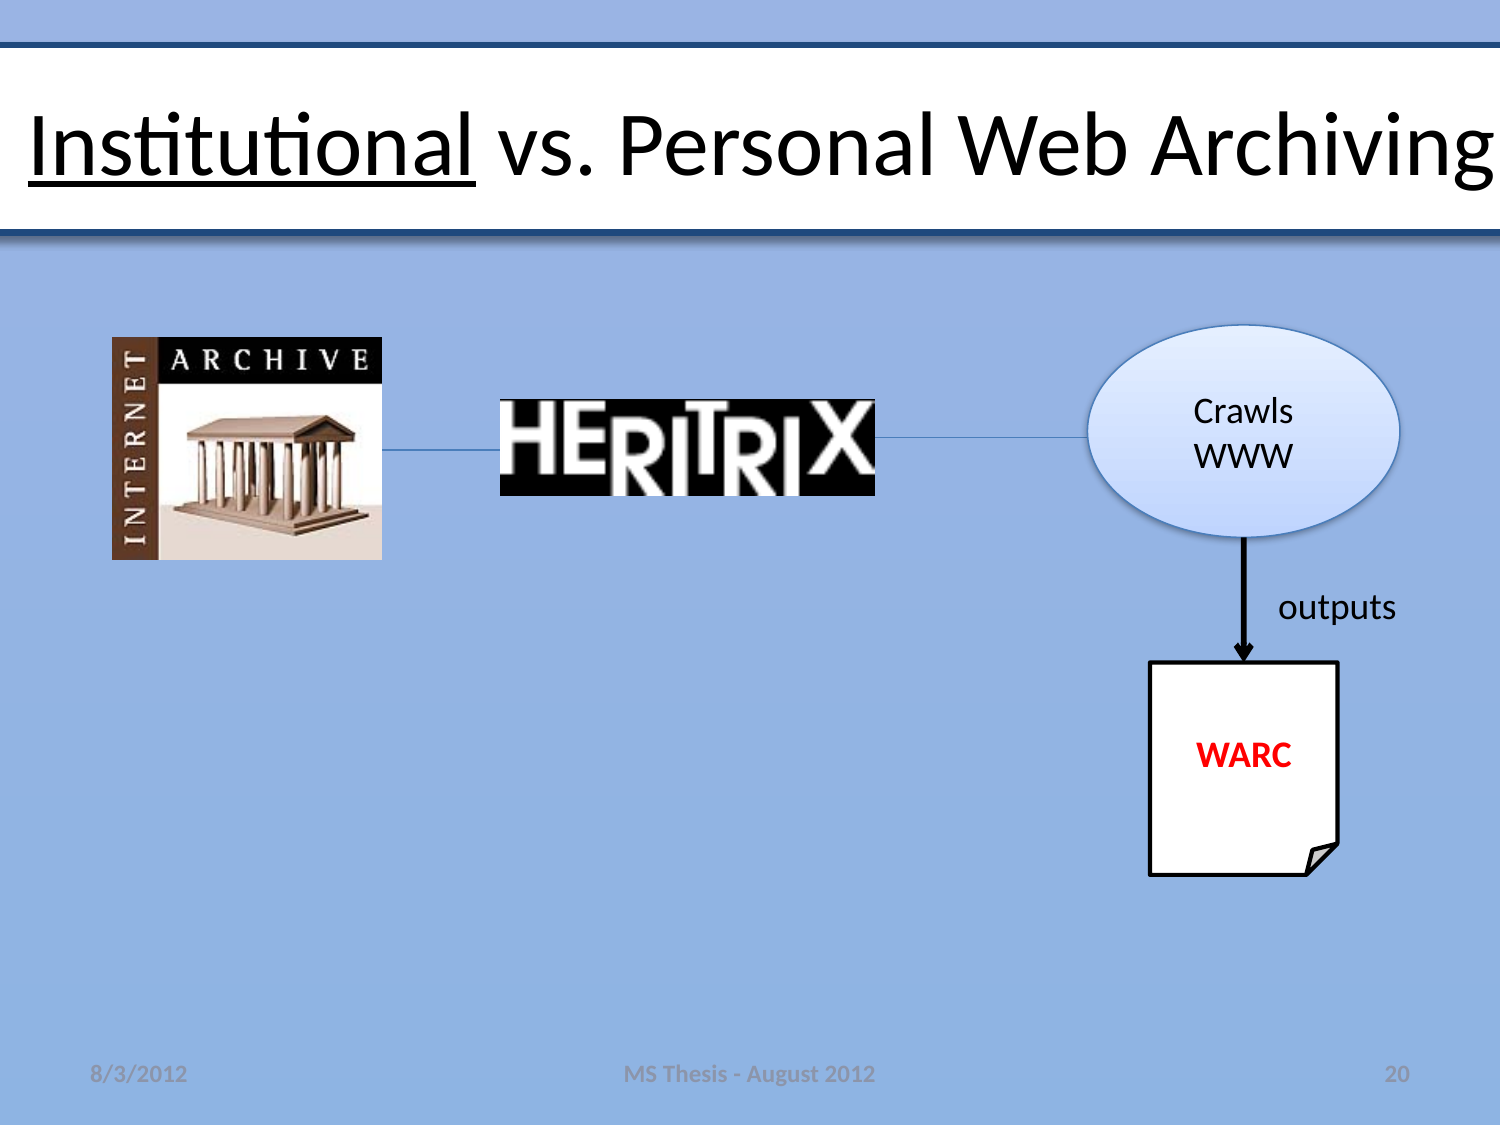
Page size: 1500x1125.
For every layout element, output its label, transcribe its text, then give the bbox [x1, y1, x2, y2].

text_box WARC [1147, 660, 1340, 877]
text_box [112, 324, 1401, 560]
text_box outputs [1263, 574, 1412, 635]
footer MS Thesis - August 2012 [512, 1042, 988, 1103]
slide_number 20 [1074, 1042, 1425, 1103]
title Institutional vs. Personal Web Archiving [0, 42, 1500, 236]
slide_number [75, 1042, 425, 1103]
